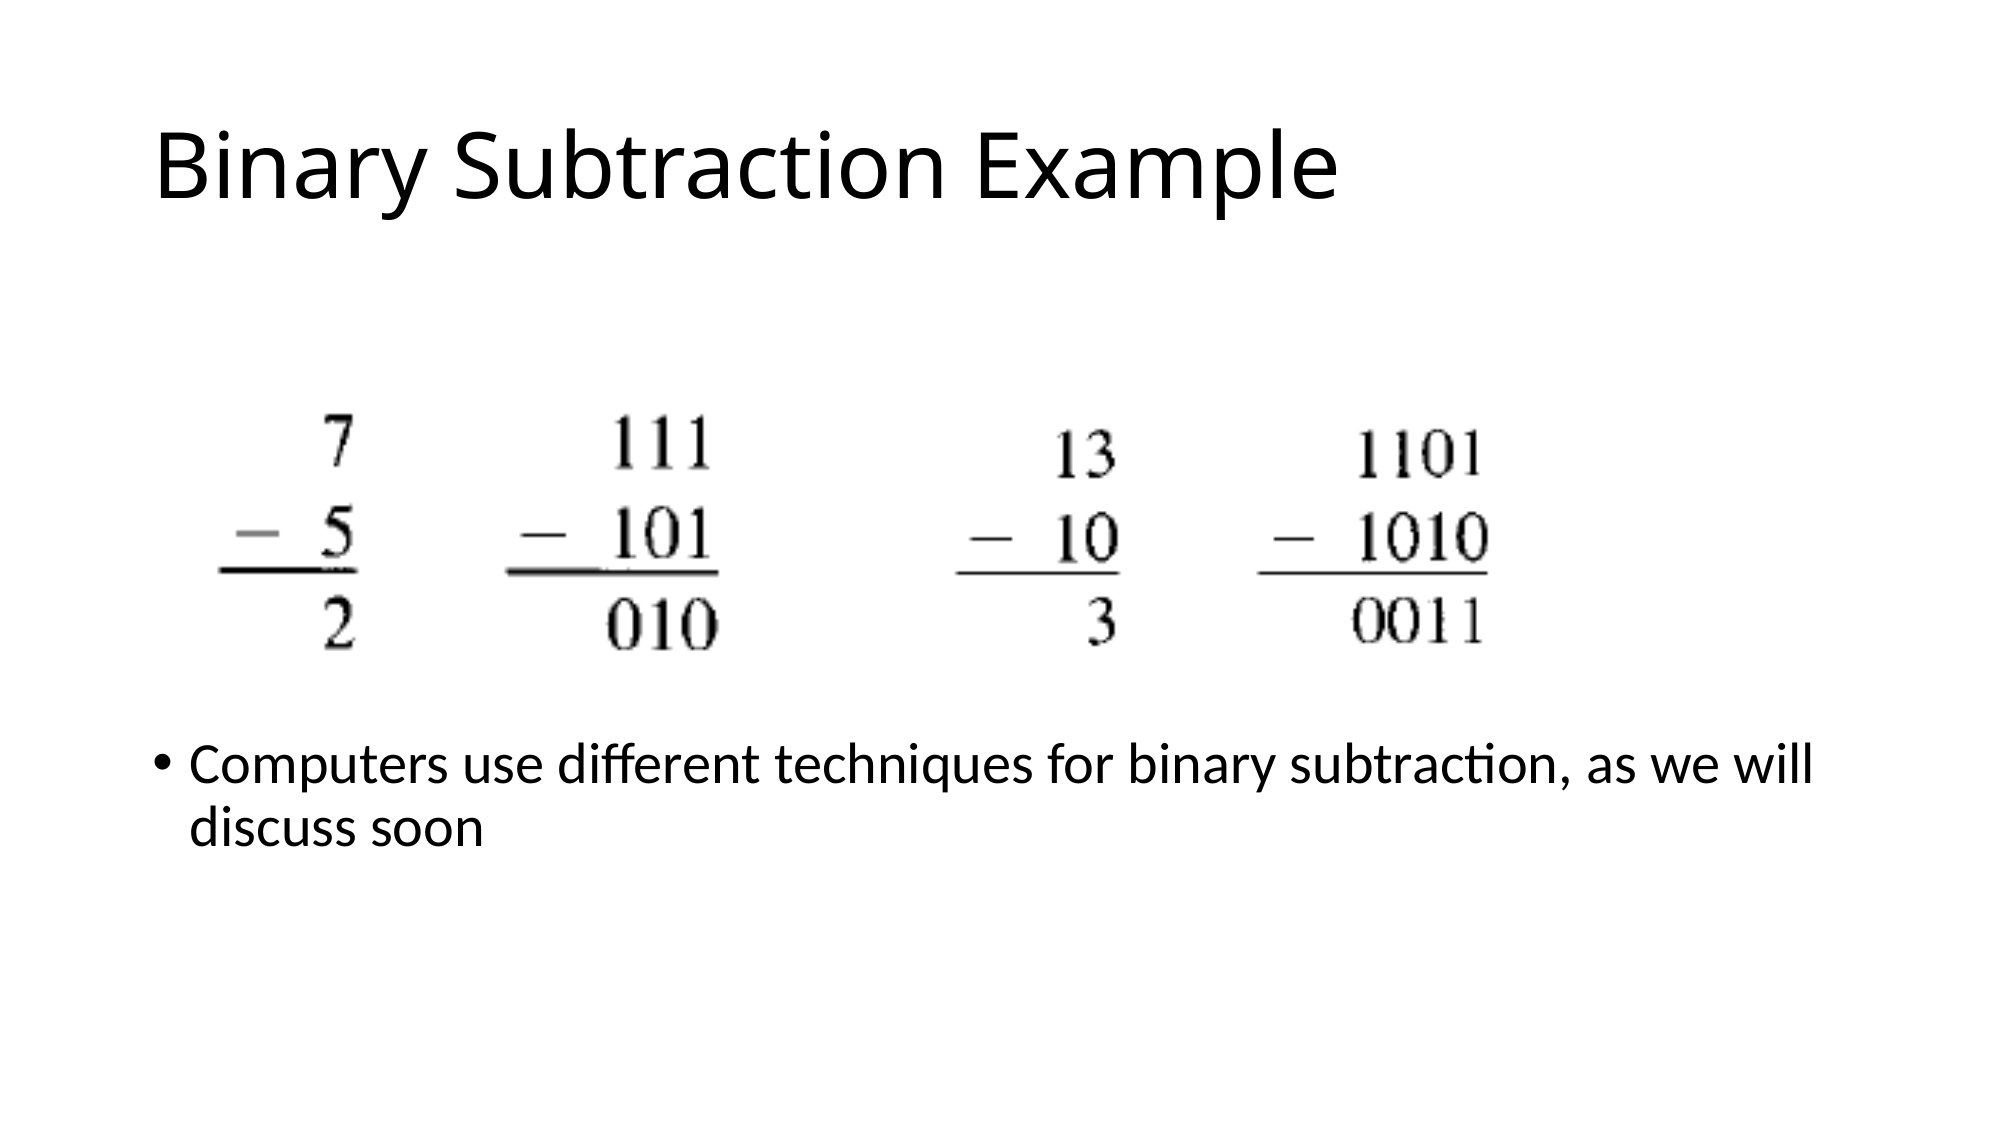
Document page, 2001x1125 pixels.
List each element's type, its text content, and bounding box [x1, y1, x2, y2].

picture [919, 382, 1551, 695]
list Computers use different techniques for binary subtraction, as we will discuss soon [137, 299, 1863, 1014]
title Binary Subtraction Example [137, 59, 1863, 278]
picture [158, 342, 814, 712]
